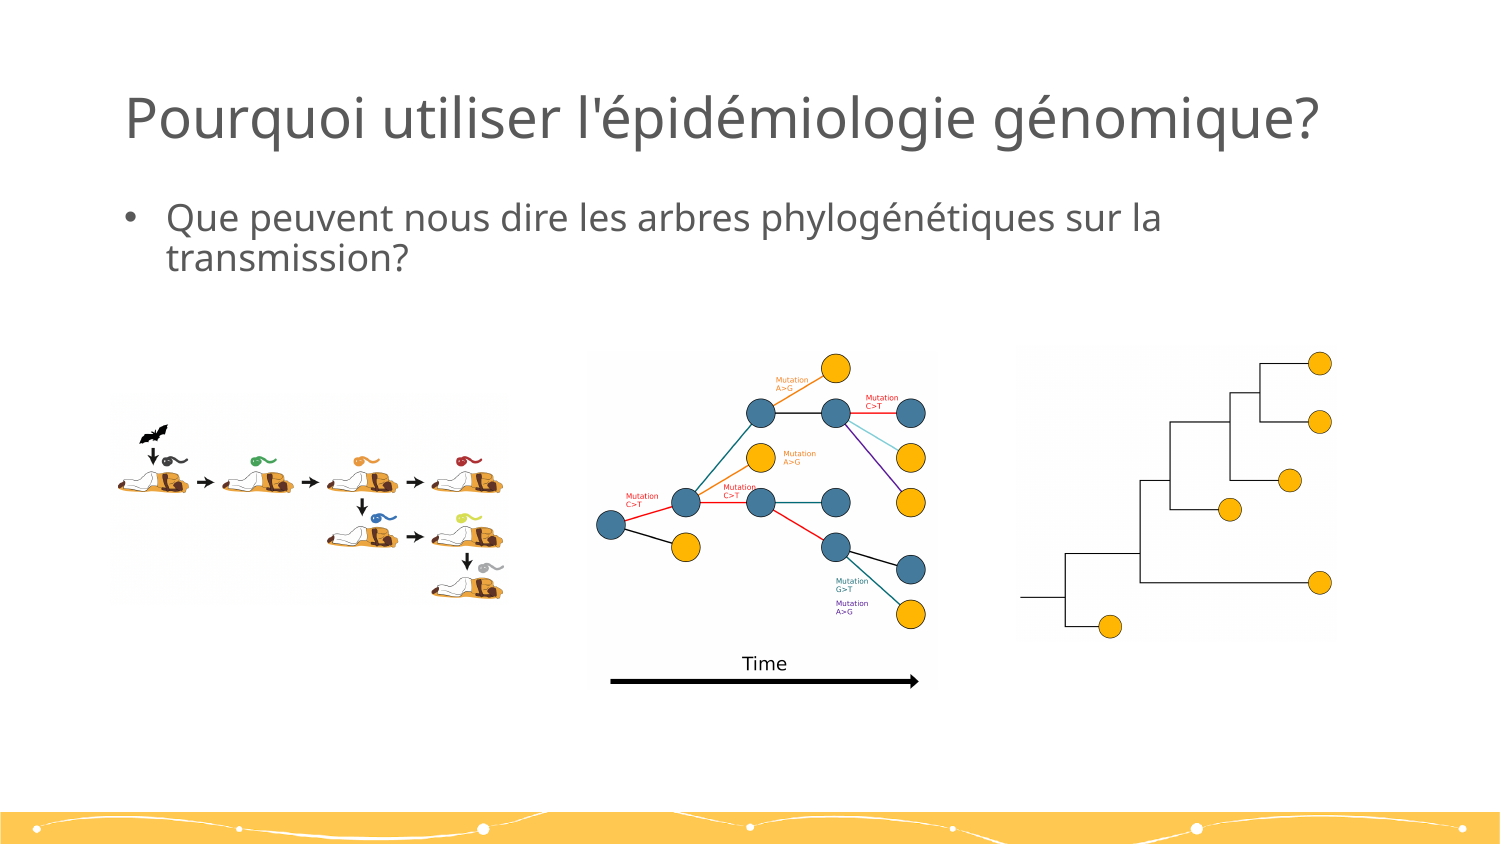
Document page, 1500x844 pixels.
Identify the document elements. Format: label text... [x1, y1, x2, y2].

title Pourquoi utiliser l'épidémiologie génomique? [112, 48, 1397, 156]
picture [1016, 345, 1338, 642]
text_box Que peuvent nous dire les arbres phylogénétiques sur la transmission? [112, 176, 1397, 302]
picture [587, 351, 939, 691]
picture [0, 812, 1500, 844]
picture [110, 392, 509, 605]
